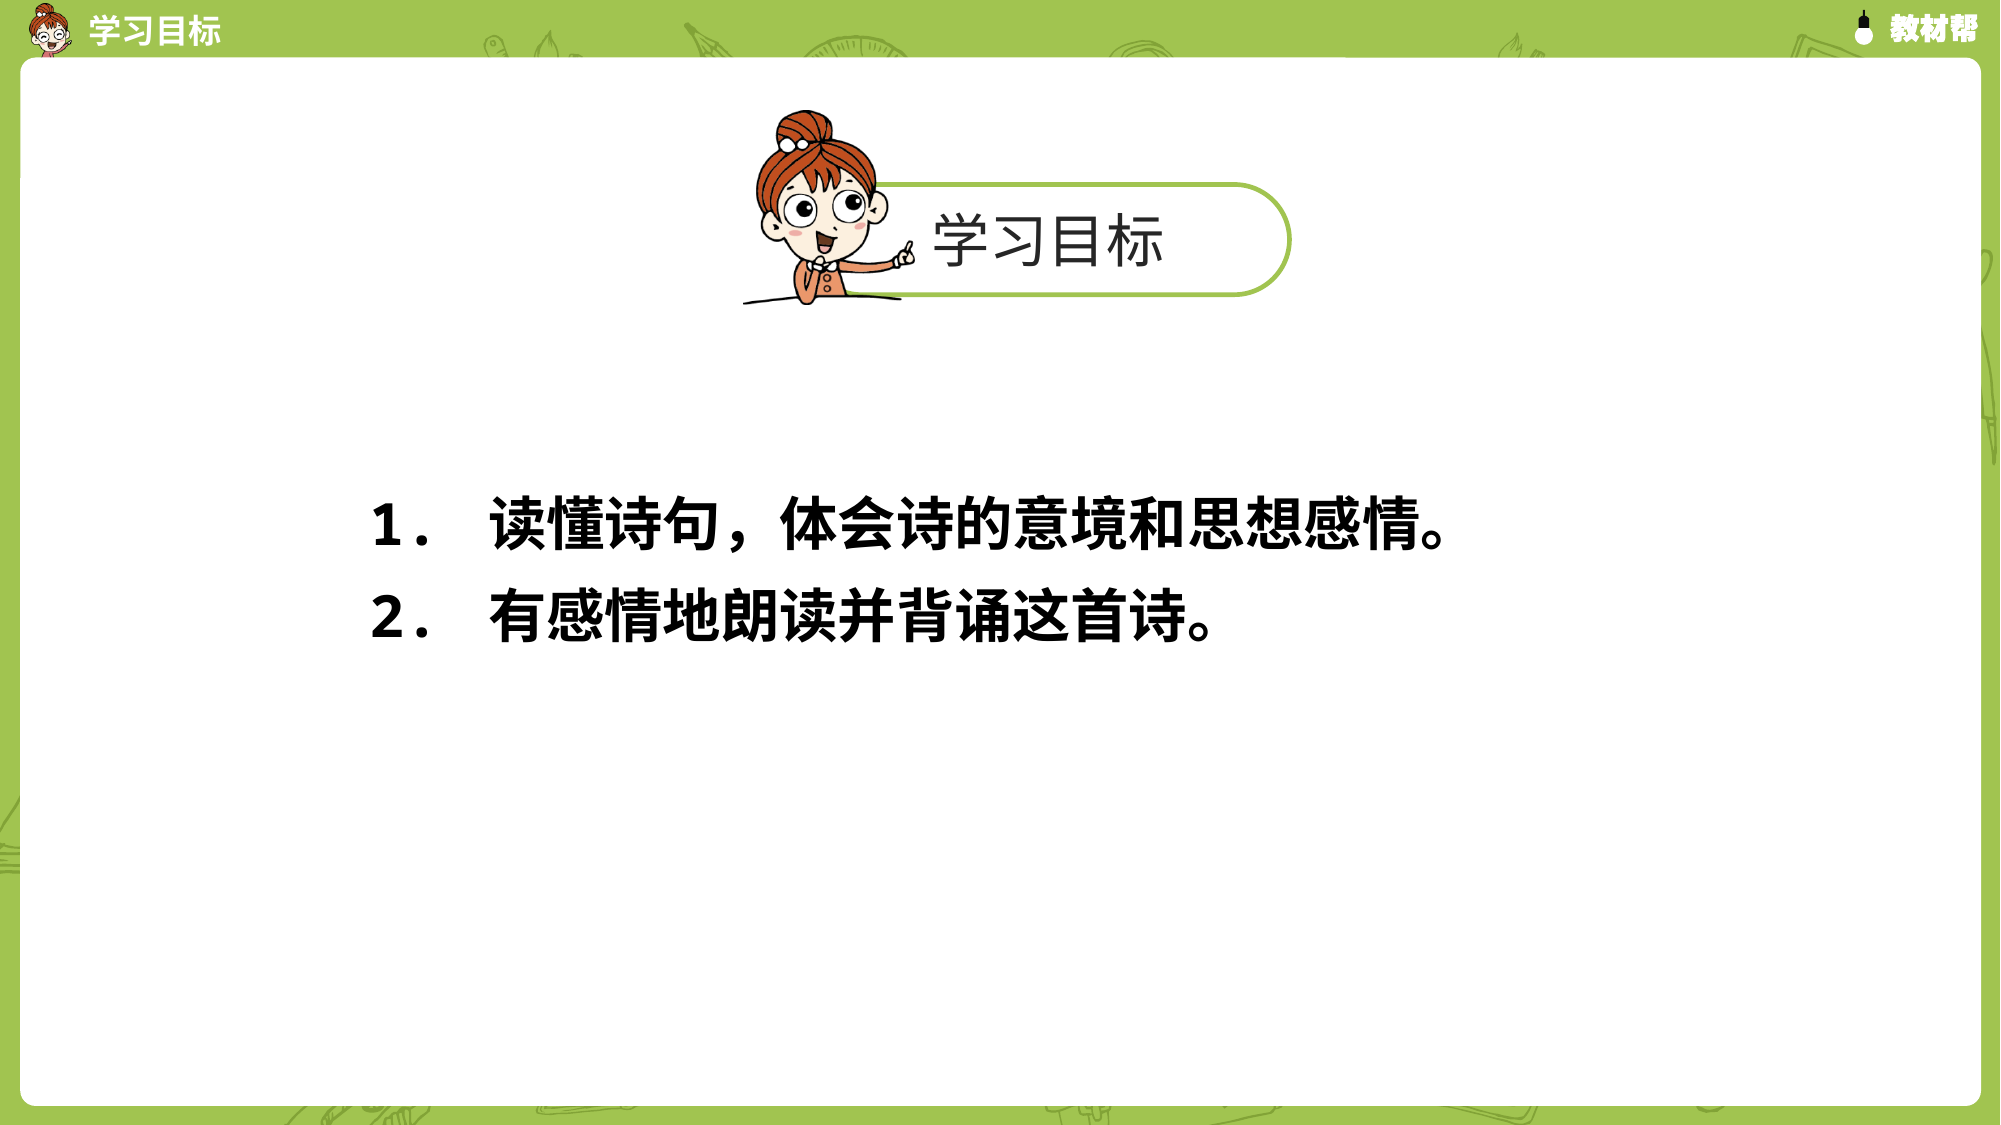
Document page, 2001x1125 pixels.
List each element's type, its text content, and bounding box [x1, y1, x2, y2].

text_box 学习目标 [915, 183, 1291, 296]
picture [743, 110, 915, 305]
list 1. 读懂诗句，体会诗的意境和思想感情。 2. 有感情地朗读并背诵这首诗。 [354, 487, 1932, 844]
picture [29, 3, 72, 58]
